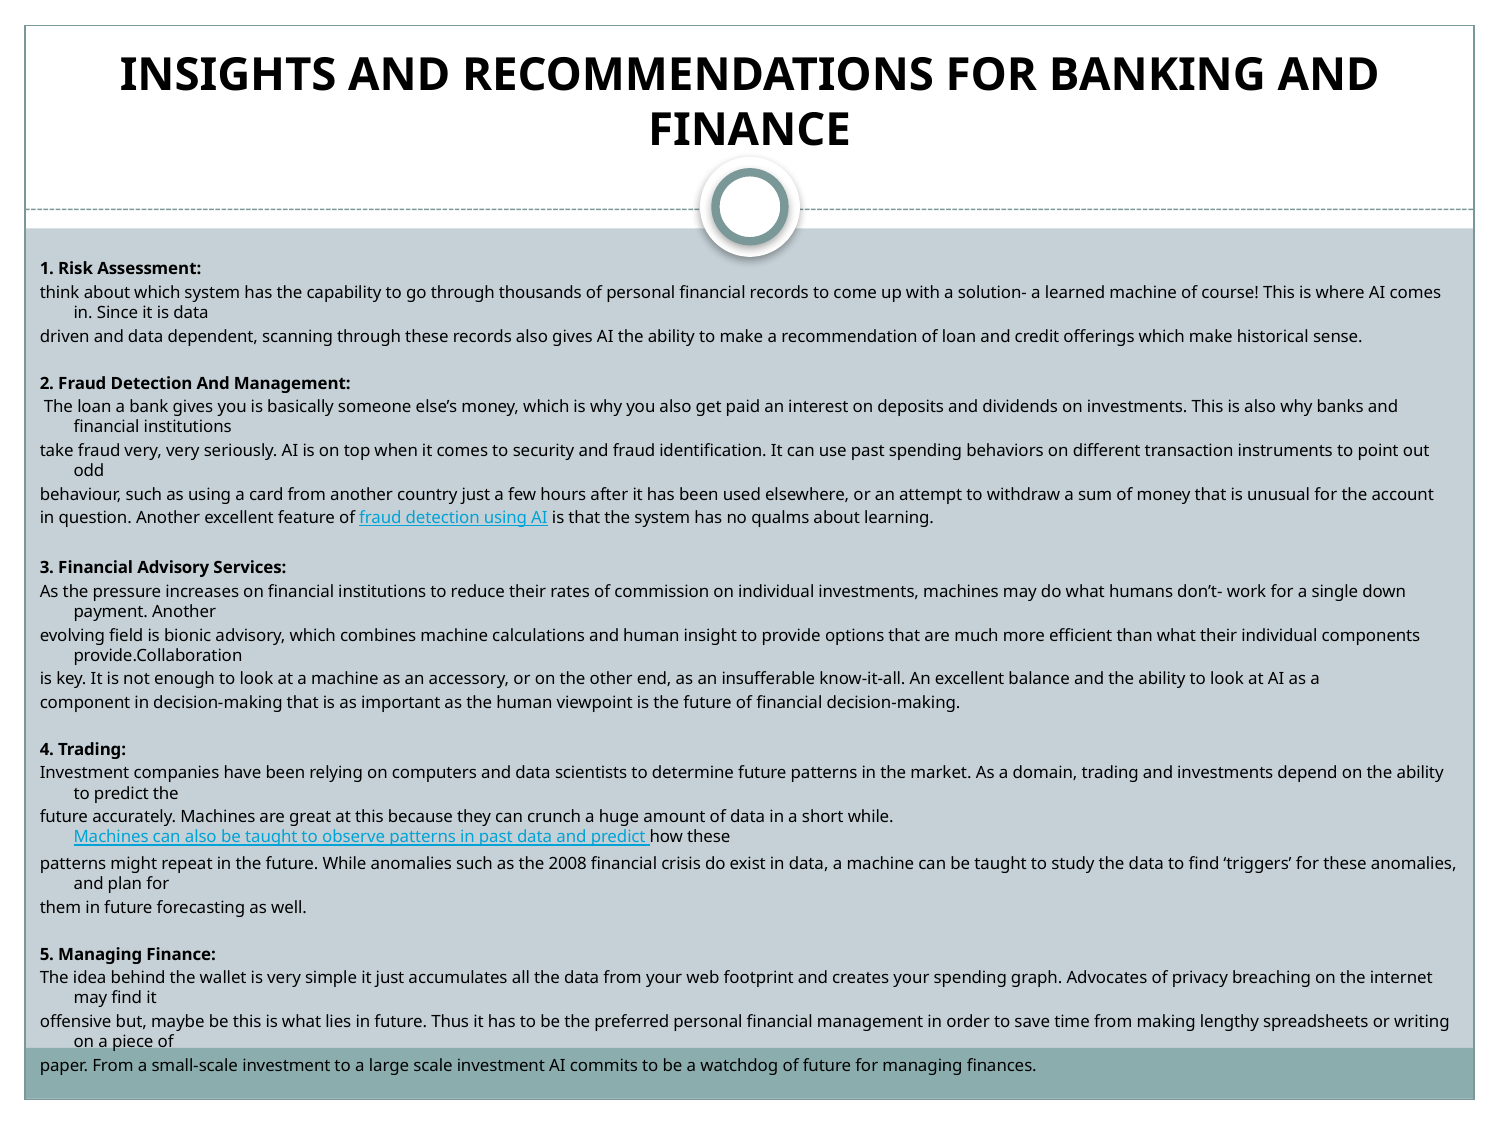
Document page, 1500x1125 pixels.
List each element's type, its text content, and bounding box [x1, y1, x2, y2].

list 1. Risk Assessment: think about which system has the capability to go through thousands of personal financial records to come up with a solution- a learned machine of course! This is where AI comes in. Since it is data driven and data dependent, scanning through these records also gives AI the ability to make a recommendation of loan and credit offerings which make historical sense. 2. Fraud Detection And Management: The loan a bank gives you is basically someone else’s money, which is why you also get paid an interest on deposits and dividends on investments. This is also why banks and financial institutions take fraud very, very seriously. AI is on top when it comes to security and fraud identification. It can use past spending behaviors on different transaction instruments to point out odd behaviour, such as using a card from another country just a few hours after it has been used elsewhere, or an attempt to withdraw a sum of money that is unusual for the account in question. Another excellent feature of fraud detection using AI is that the system has no qualms about learning. 3. Financial Advisory Services: As the pressure increases on financial institutions to reduce their rates of commission on individual investments, machines may do what humans don’t- work for a single down payment. Another evolving field is bionic advisory, which combines machine calculations and human insight to provide options that are much more efficient than what their individual components provide.Collaboration is key. It is not enough to look at a machine as an accessory, or on the other end, as an insufferable know-it-all. An excellent balance and the ability to look at AI as a component in decision-making that is as important as the human viewpoint is the future of financial decision-making. 4. Trading: Investment companies have been relying on computers and data scientists to determine future patterns in the market. As a domain, trading and investments depend on the ability to predict the future accurately. Machines are great at this because they can crunch a huge amount of data in a short while. Machines can also be taught to observe patterns in past data and predict how these patterns might repeat in the future. While anomalies such as the 2008 financial crisis do exist in data, a machine can be taught to study the data to find ‘triggers’ for these anomalies, and plan for them in future forecasting as well. 5. Managing Finance: The idea behind the wallet is very simple it just accumulates all the data from your web footprint and creates your spending graph. Advocates of privacy breaching on the internet may find it offensive but, maybe be this is what lies in future. Thus it has to be the preferred personal financial management in order to save time from making lengthy spreadsheets or writing on a piece of paper. From a small-scale investment to a large scale investment AI commits to be a watchdog of future for managing finances. [24, 250, 1475, 1100]
title INSIGHTS AND RECOMMENDATIONS FOR BANKING AND FINANCE [49, 37, 1450, 162]
